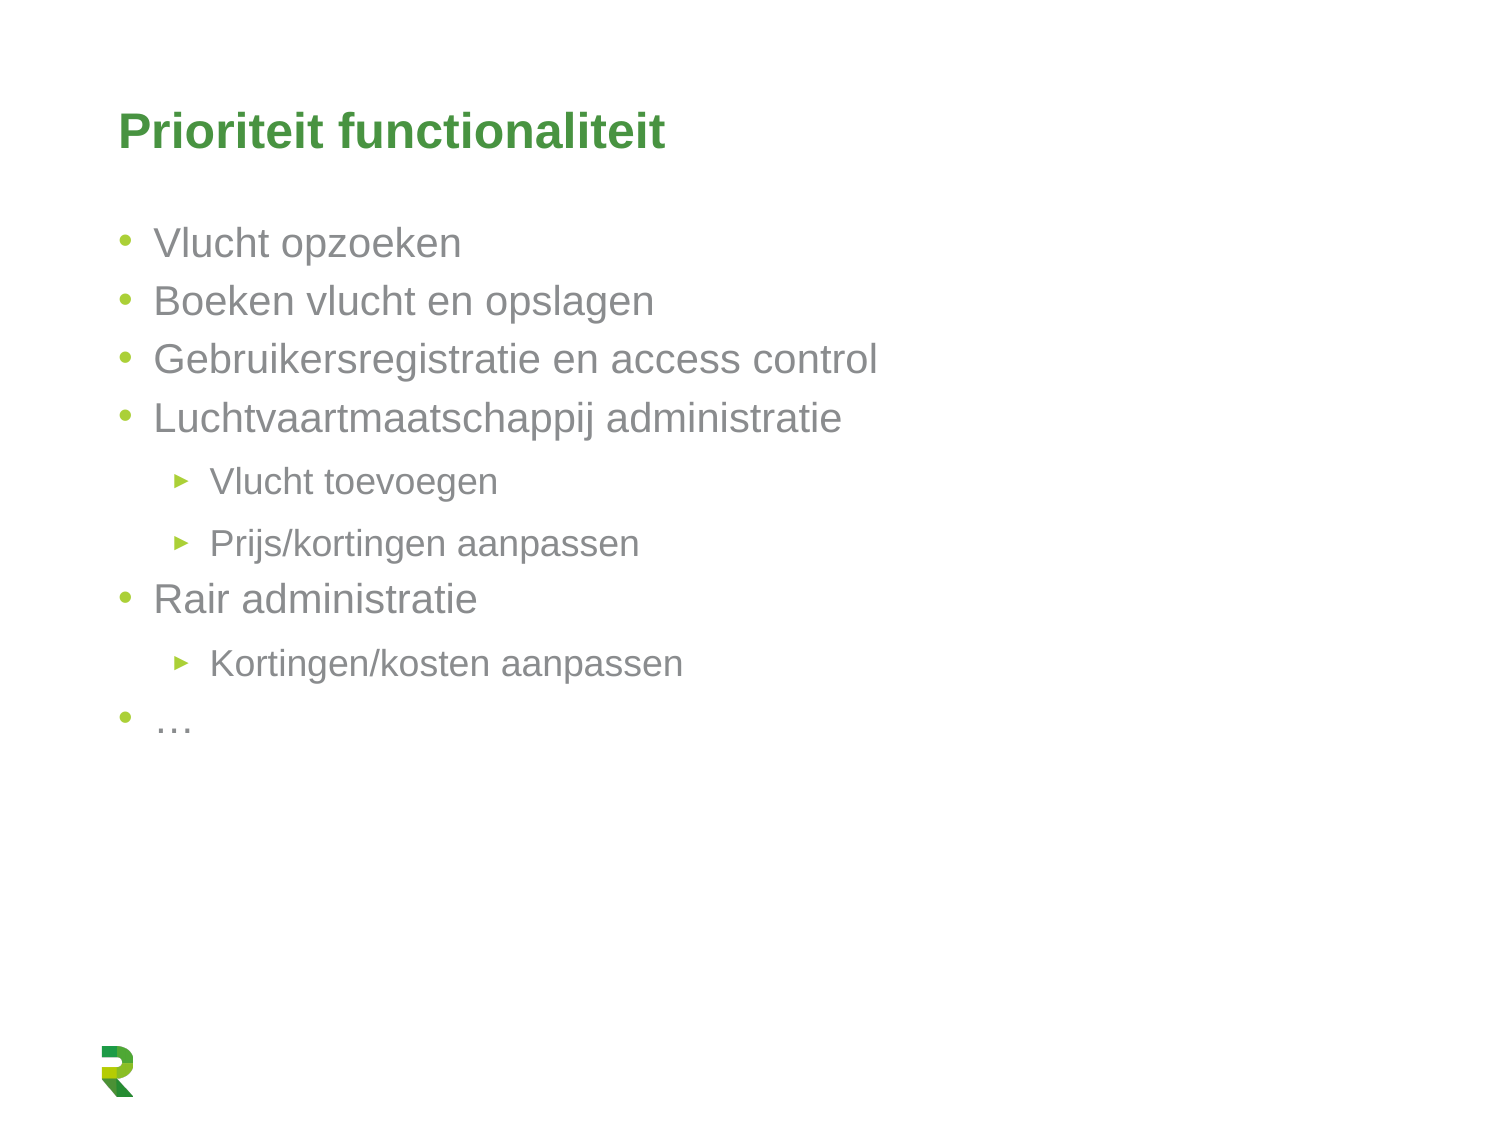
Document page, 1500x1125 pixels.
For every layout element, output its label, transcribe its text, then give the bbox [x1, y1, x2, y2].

list Vlucht opzoeken Boeken vlucht en opslagen Gebruikersregistratie en access control Luchtvaartmaatschappij administratie Vlucht toevoegen Prijs/kortingen aanpassen Rair administratie Kortingen/kosten aanpassen … [103, 208, 1397, 1035]
title Prioriteit functionaliteit [103, 59, 1397, 197]
